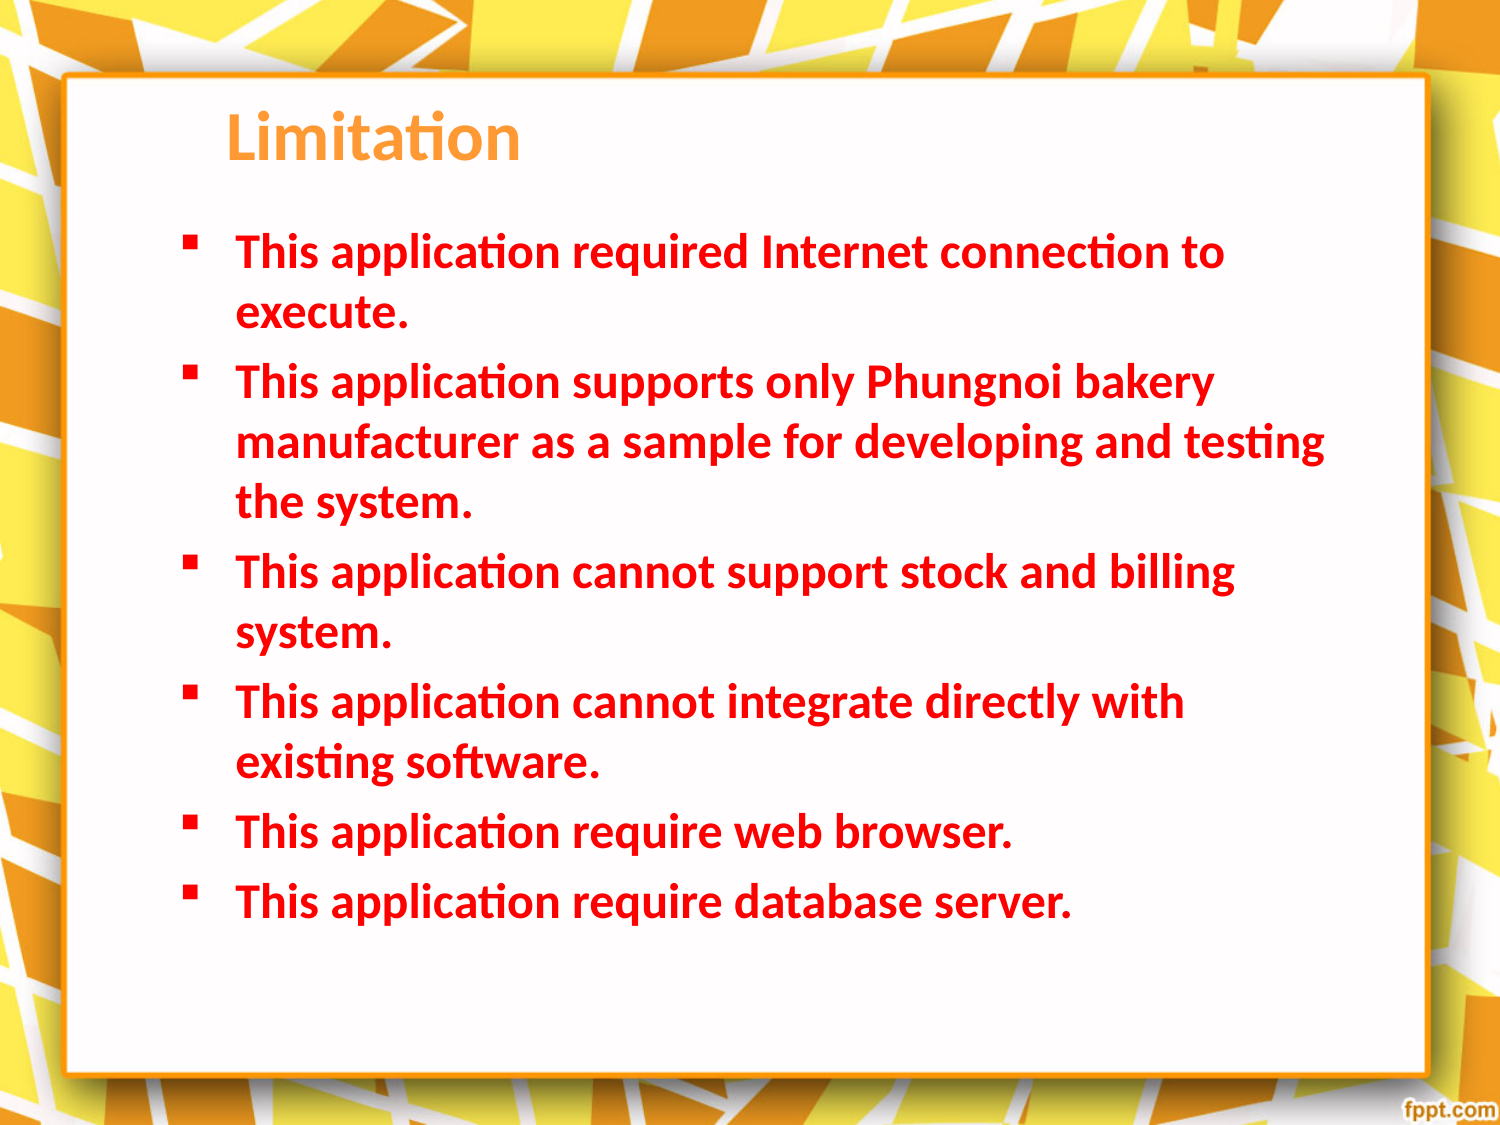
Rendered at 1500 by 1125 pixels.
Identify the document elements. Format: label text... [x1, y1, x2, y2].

title Limitation [210, 82, 1362, 183]
picture [0, 0, 1500, 1125]
list This application required Internet connection to execute. This application supports only Phungnoi bakery manufacturer as a sample for developing and testing the system. This application cannot support stock and billing system. This application cannot integrate directly with existing software. This application require web browser. This application require database server. [164, 210, 1342, 1038]
